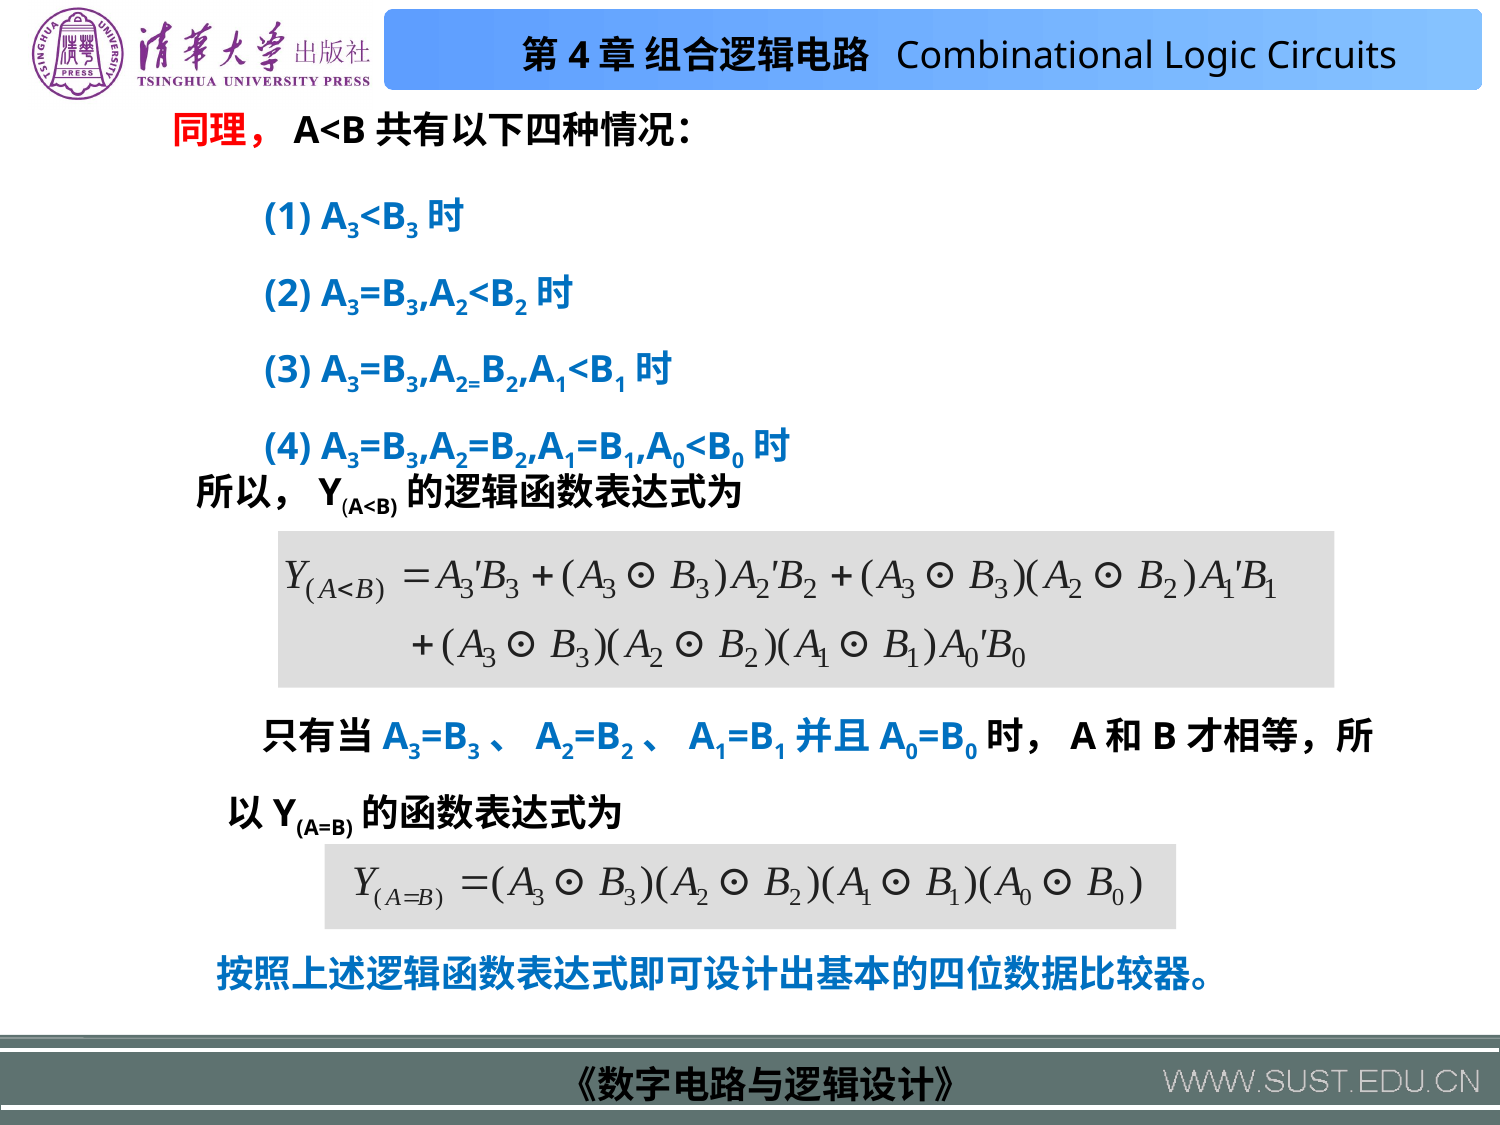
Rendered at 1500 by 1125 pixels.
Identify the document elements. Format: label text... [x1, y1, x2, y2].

text_box 只有当A3=B3、A2=B2、A1=B1并且A0=B0时，A和B才相等，所以Y(A=B)的函数表达式为 [211, 679, 1412, 848]
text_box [348, 853, 1152, 920]
text_box 所以，Y(A<B)的逻辑函数表达式为 [182, 460, 759, 527]
text_box 按照上述逻辑函数表达式即可设计出基本的四位数据比较器。 [201, 942, 1288, 1003]
picture [28, 0, 373, 110]
text_box 同理，A<B共有以下四种情况： [139, 98, 728, 159]
picture [278, 547, 1288, 680]
text_box [278, 531, 1335, 688]
text_box [324, 844, 1177, 930]
text_box (1) A3<B3时 (2) A3=B3,A2<B2时 (3) A3=B3,A2=B2,A1<B1时 (4) A3=B3,A2=B2,A1=B1,A0<B0时 [239, 159, 904, 481]
text_box （1）逻辑抽象 [1151, 1057, 1492, 1105]
